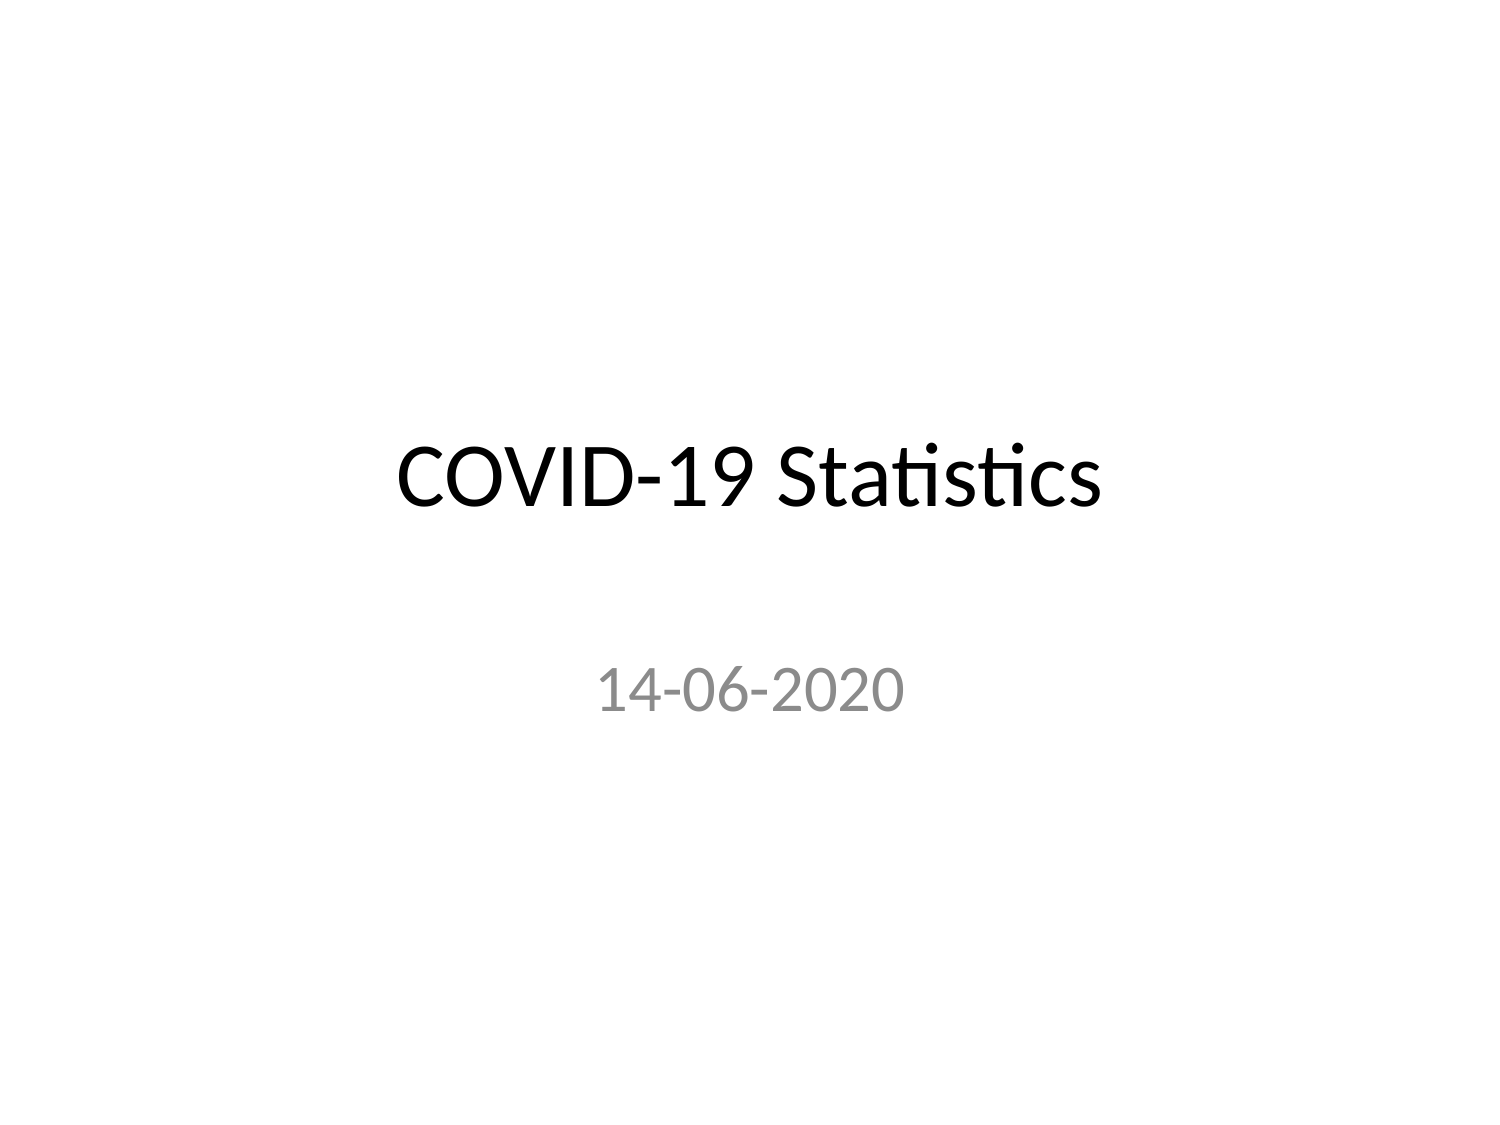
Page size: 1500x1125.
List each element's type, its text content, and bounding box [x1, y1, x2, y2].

subtitle 14-06-2020 [225, 637, 1275, 925]
title COVID-19 Statistics [112, 349, 1388, 591]
